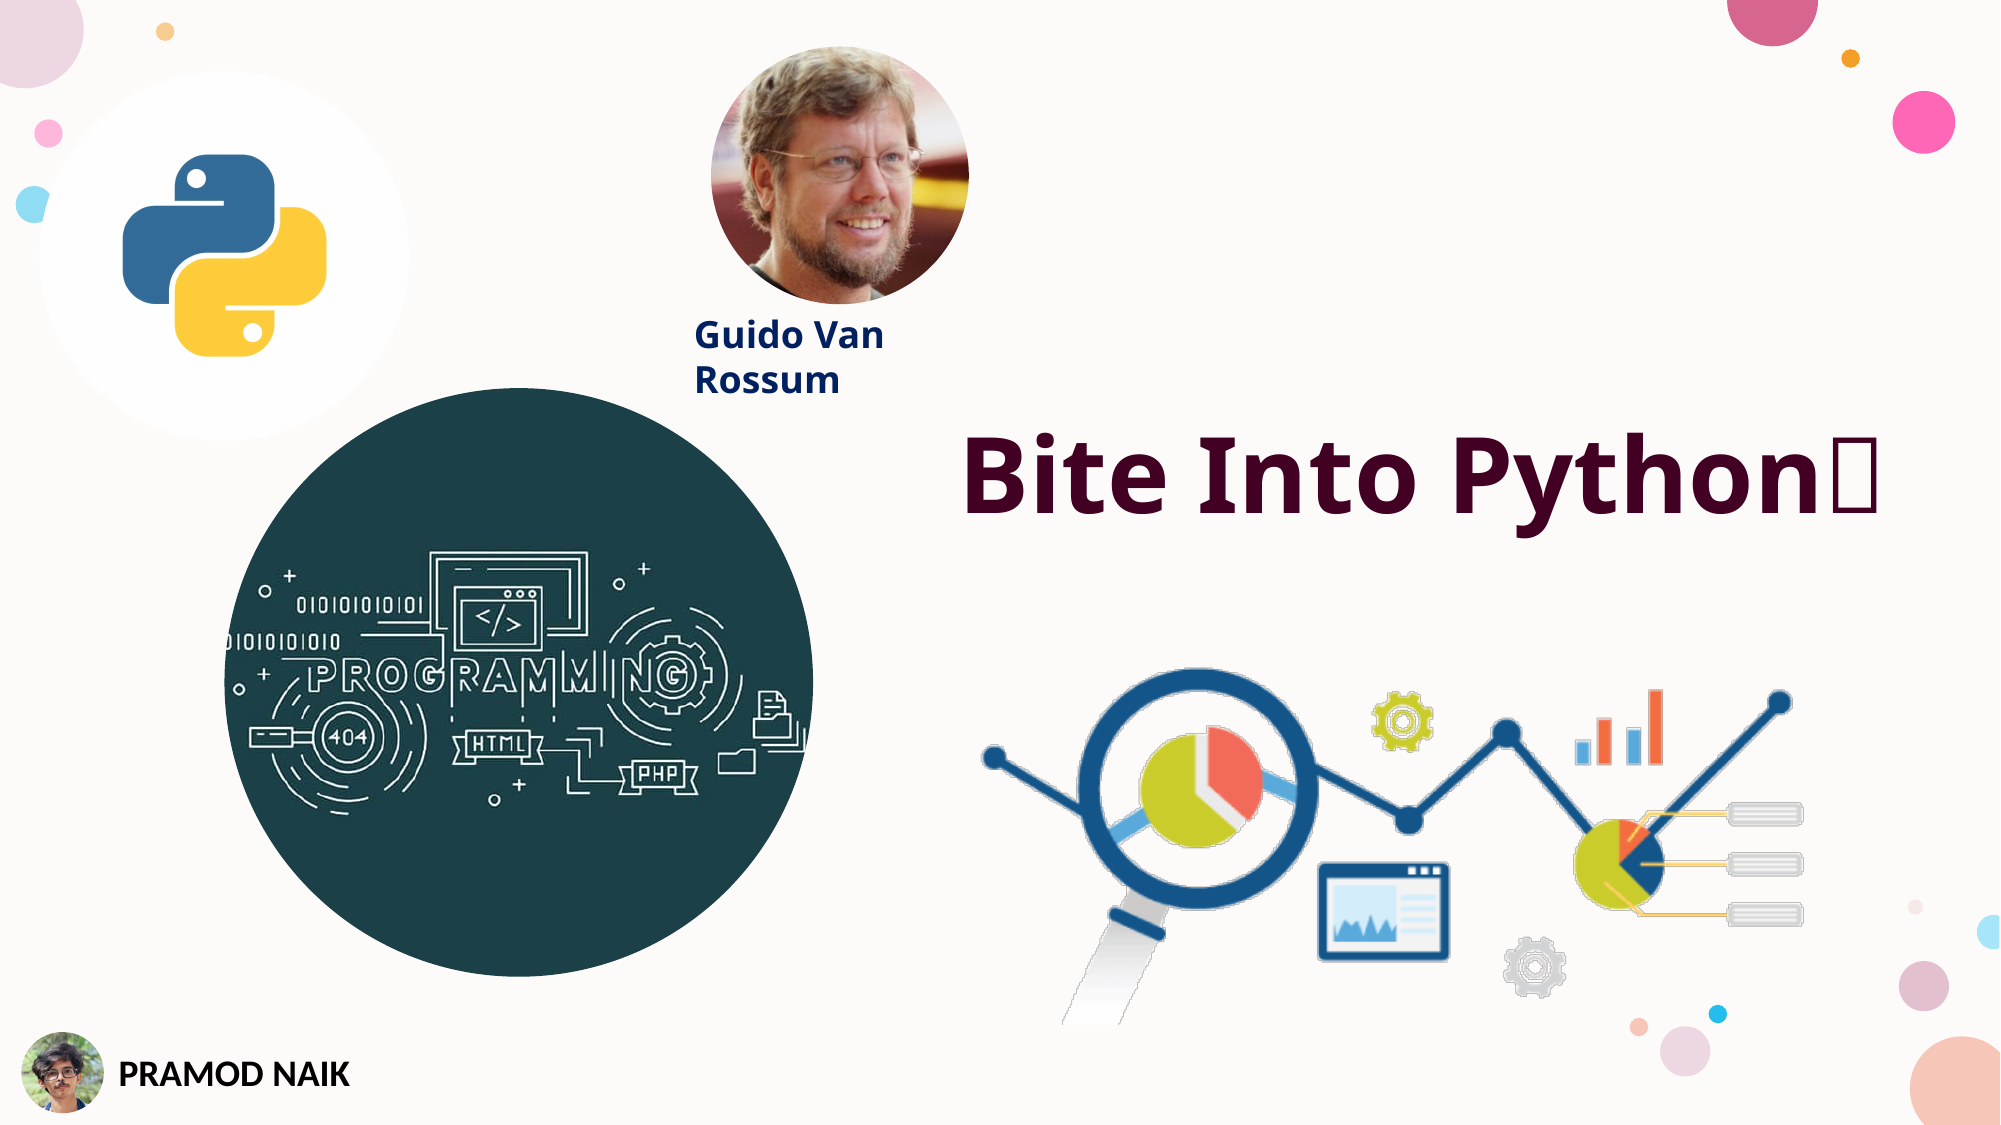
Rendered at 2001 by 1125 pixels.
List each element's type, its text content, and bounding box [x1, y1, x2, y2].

title Bite Into Python🐍 [943, 388, 1961, 545]
picture [21, 1031, 104, 1114]
picture [39, 70, 814, 977]
picture [922, 658, 1860, 1025]
picture [710, 46, 969, 305]
text_box Guido Van Rossum [679, 303, 1001, 409]
